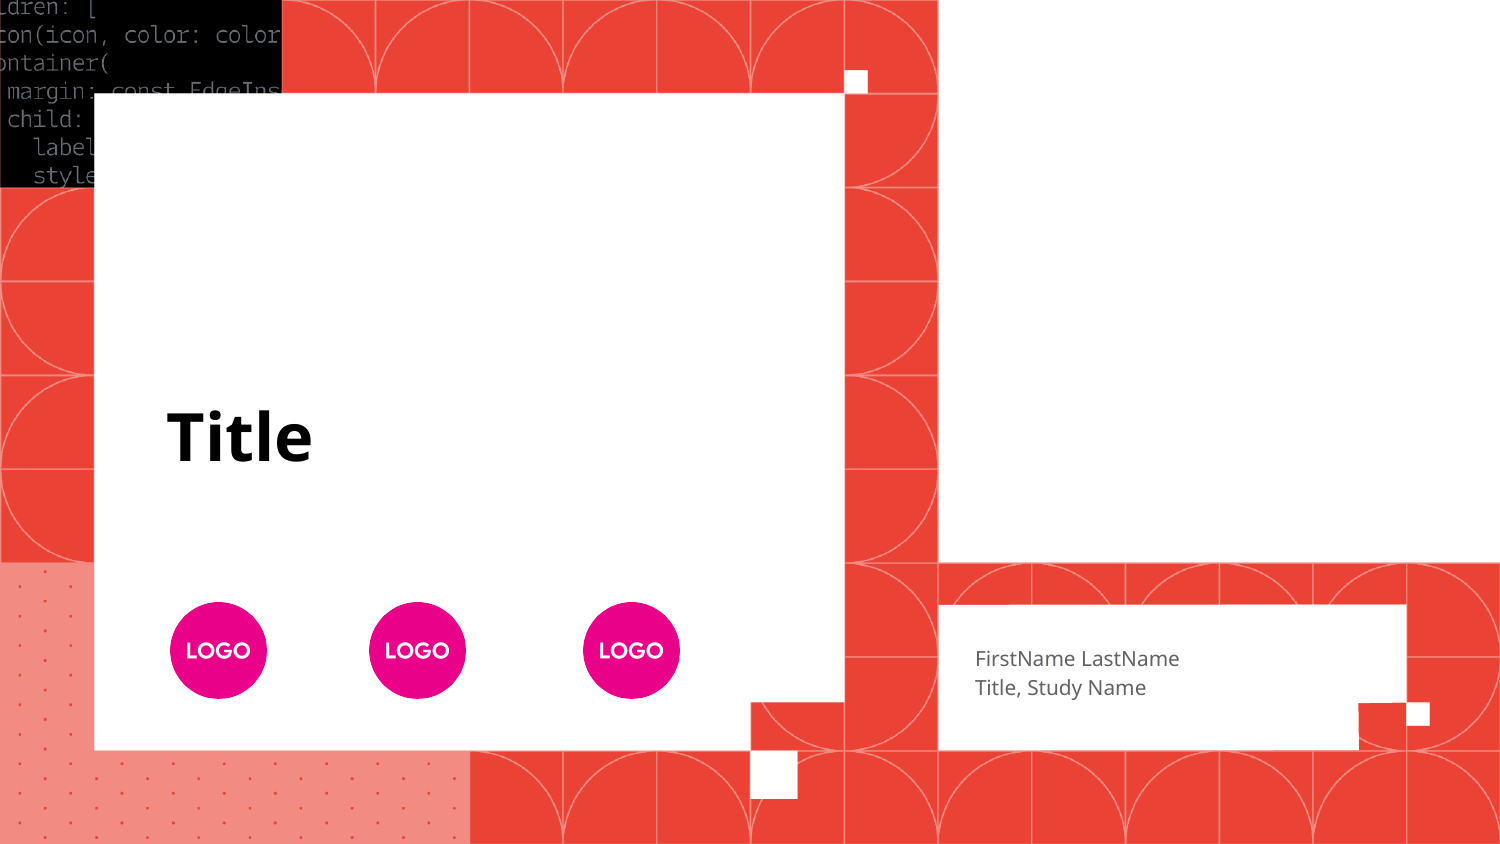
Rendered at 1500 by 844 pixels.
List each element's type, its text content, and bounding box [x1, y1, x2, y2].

picture [0, 0, 1500, 844]
subtitle FirstName LastName Title, Study Name [959, 627, 1336, 725]
title Title [151, 269, 792, 600]
